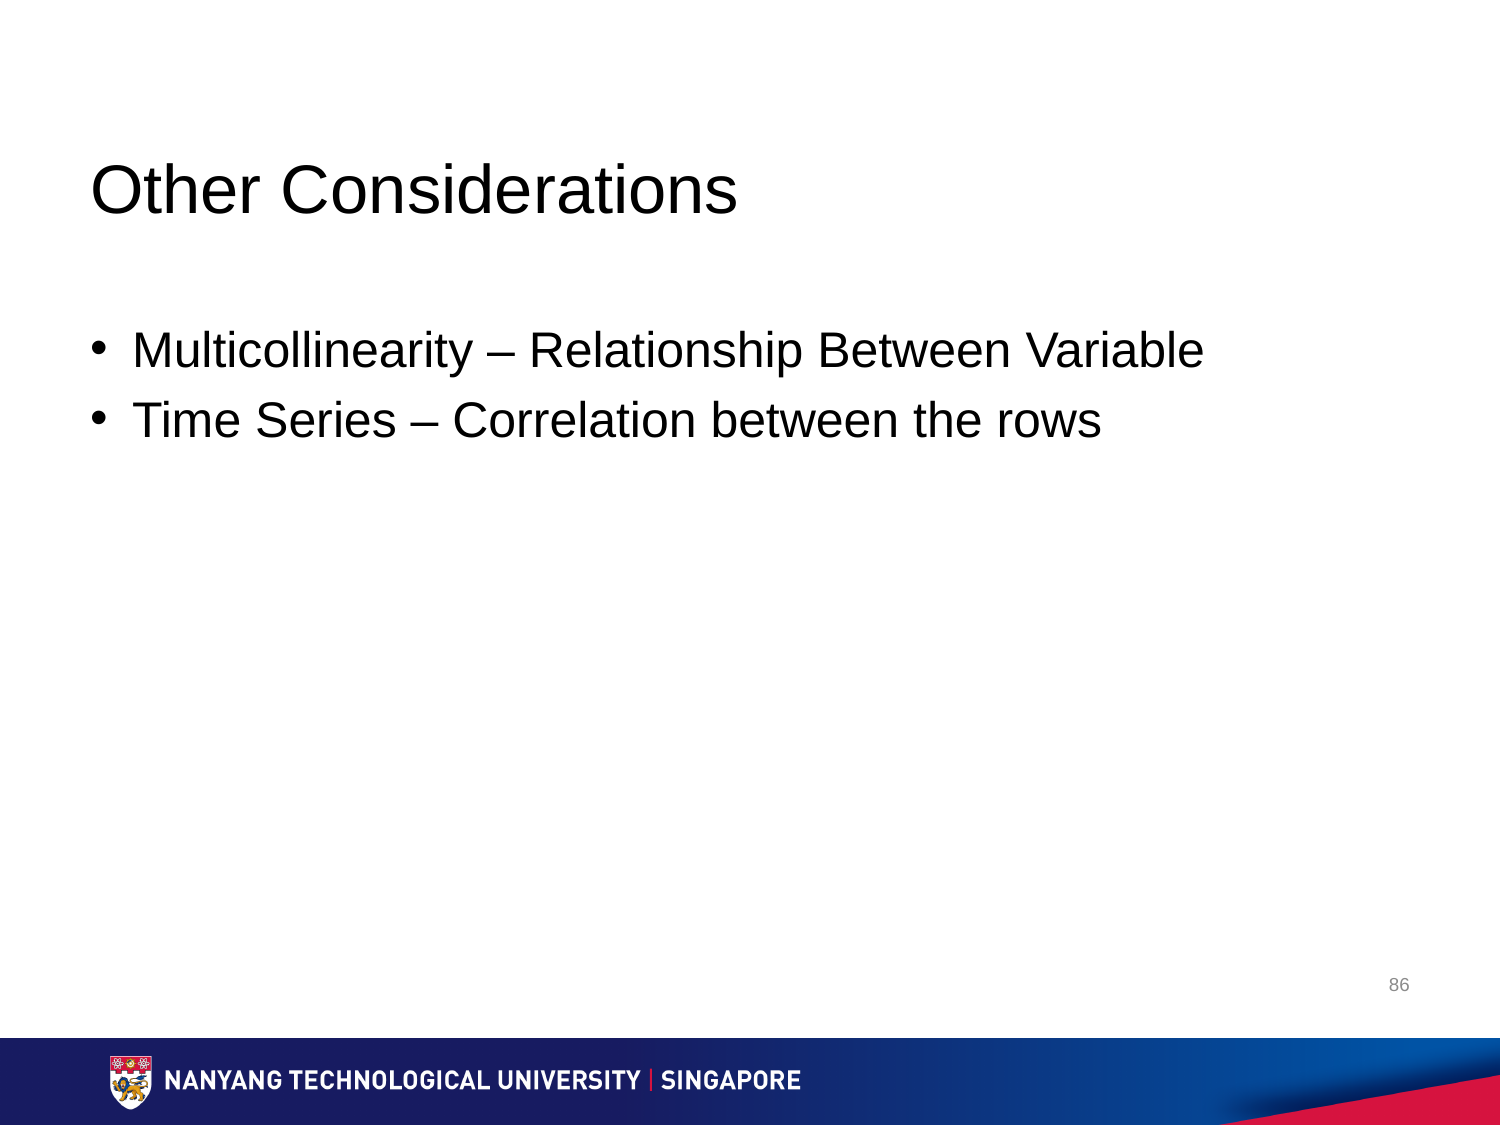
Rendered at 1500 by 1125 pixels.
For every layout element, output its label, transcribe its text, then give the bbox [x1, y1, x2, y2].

title Other Considerations [75, 92, 1425, 280]
slide_number 86 [1074, 953, 1425, 1014]
picture [0, 1038, 1500, 1125]
list Multicollinearity – Relationship Between Variable Time Series – Correlation between the rows [75, 309, 1425, 946]
